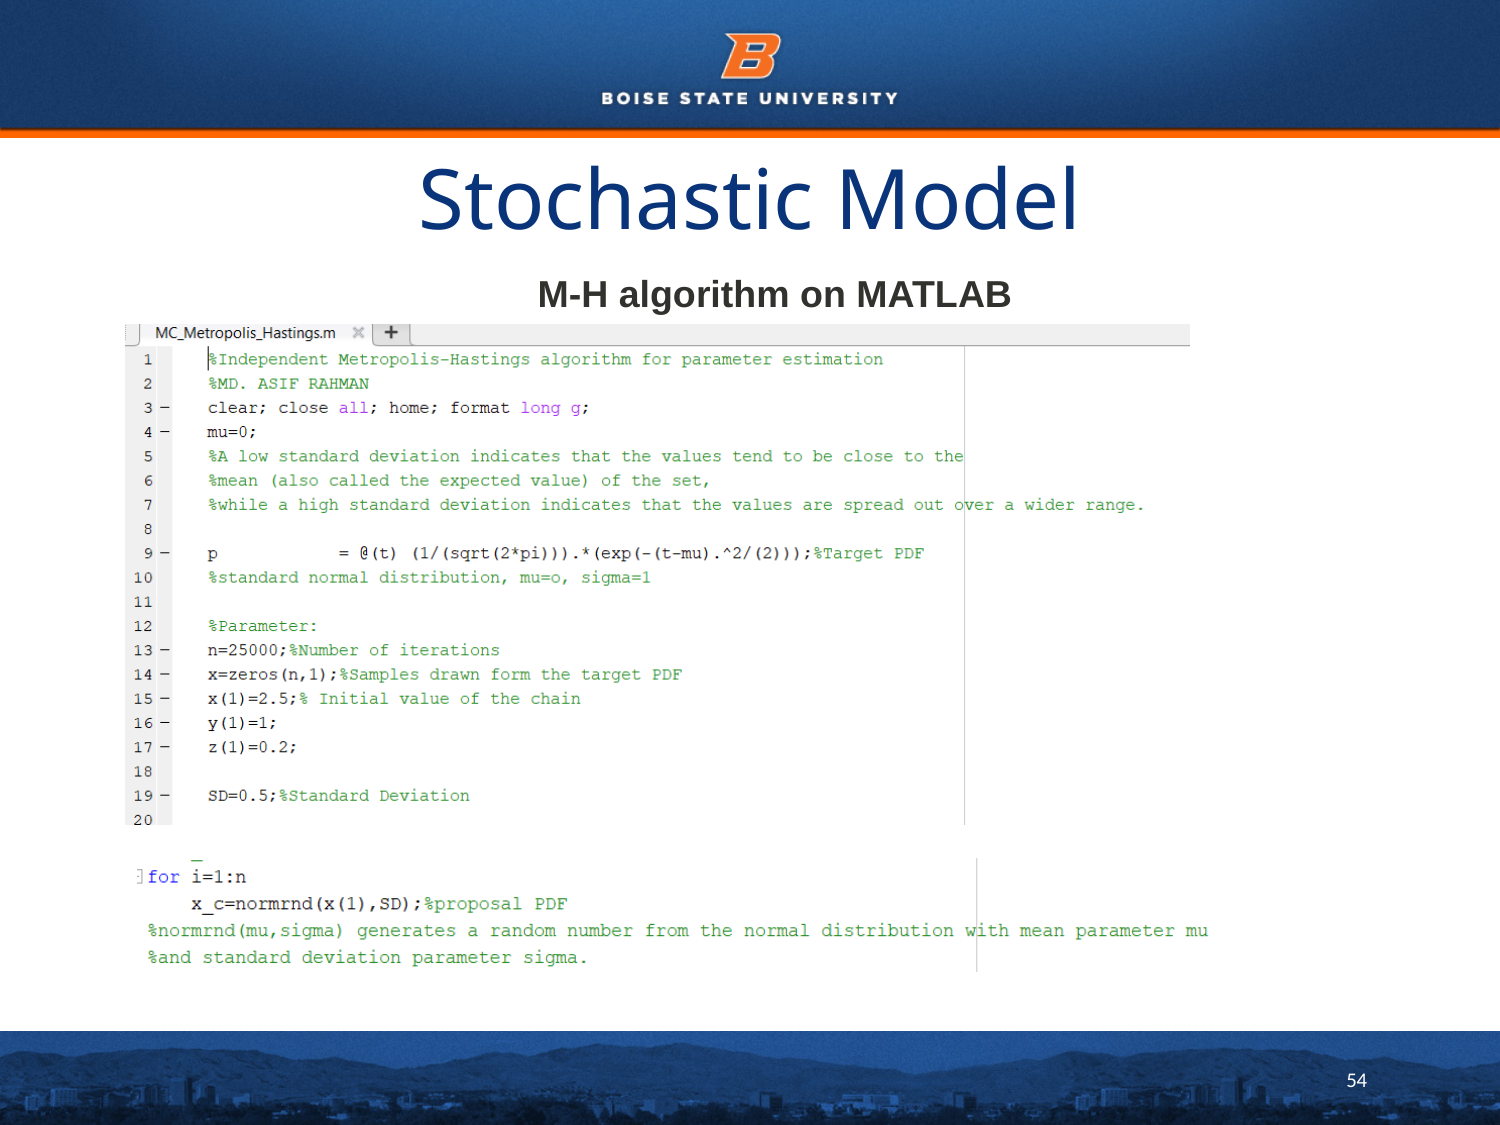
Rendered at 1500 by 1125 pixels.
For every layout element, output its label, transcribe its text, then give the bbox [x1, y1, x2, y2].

picture [124, 324, 1190, 826]
picture [0, 1031, 1500, 1125]
title Stochastic Model [75, 137, 1425, 255]
picture [137, 858, 1226, 972]
picture [0, 0, 1500, 138]
list M-H algorithm on MATLAB [75, 262, 1475, 1005]
